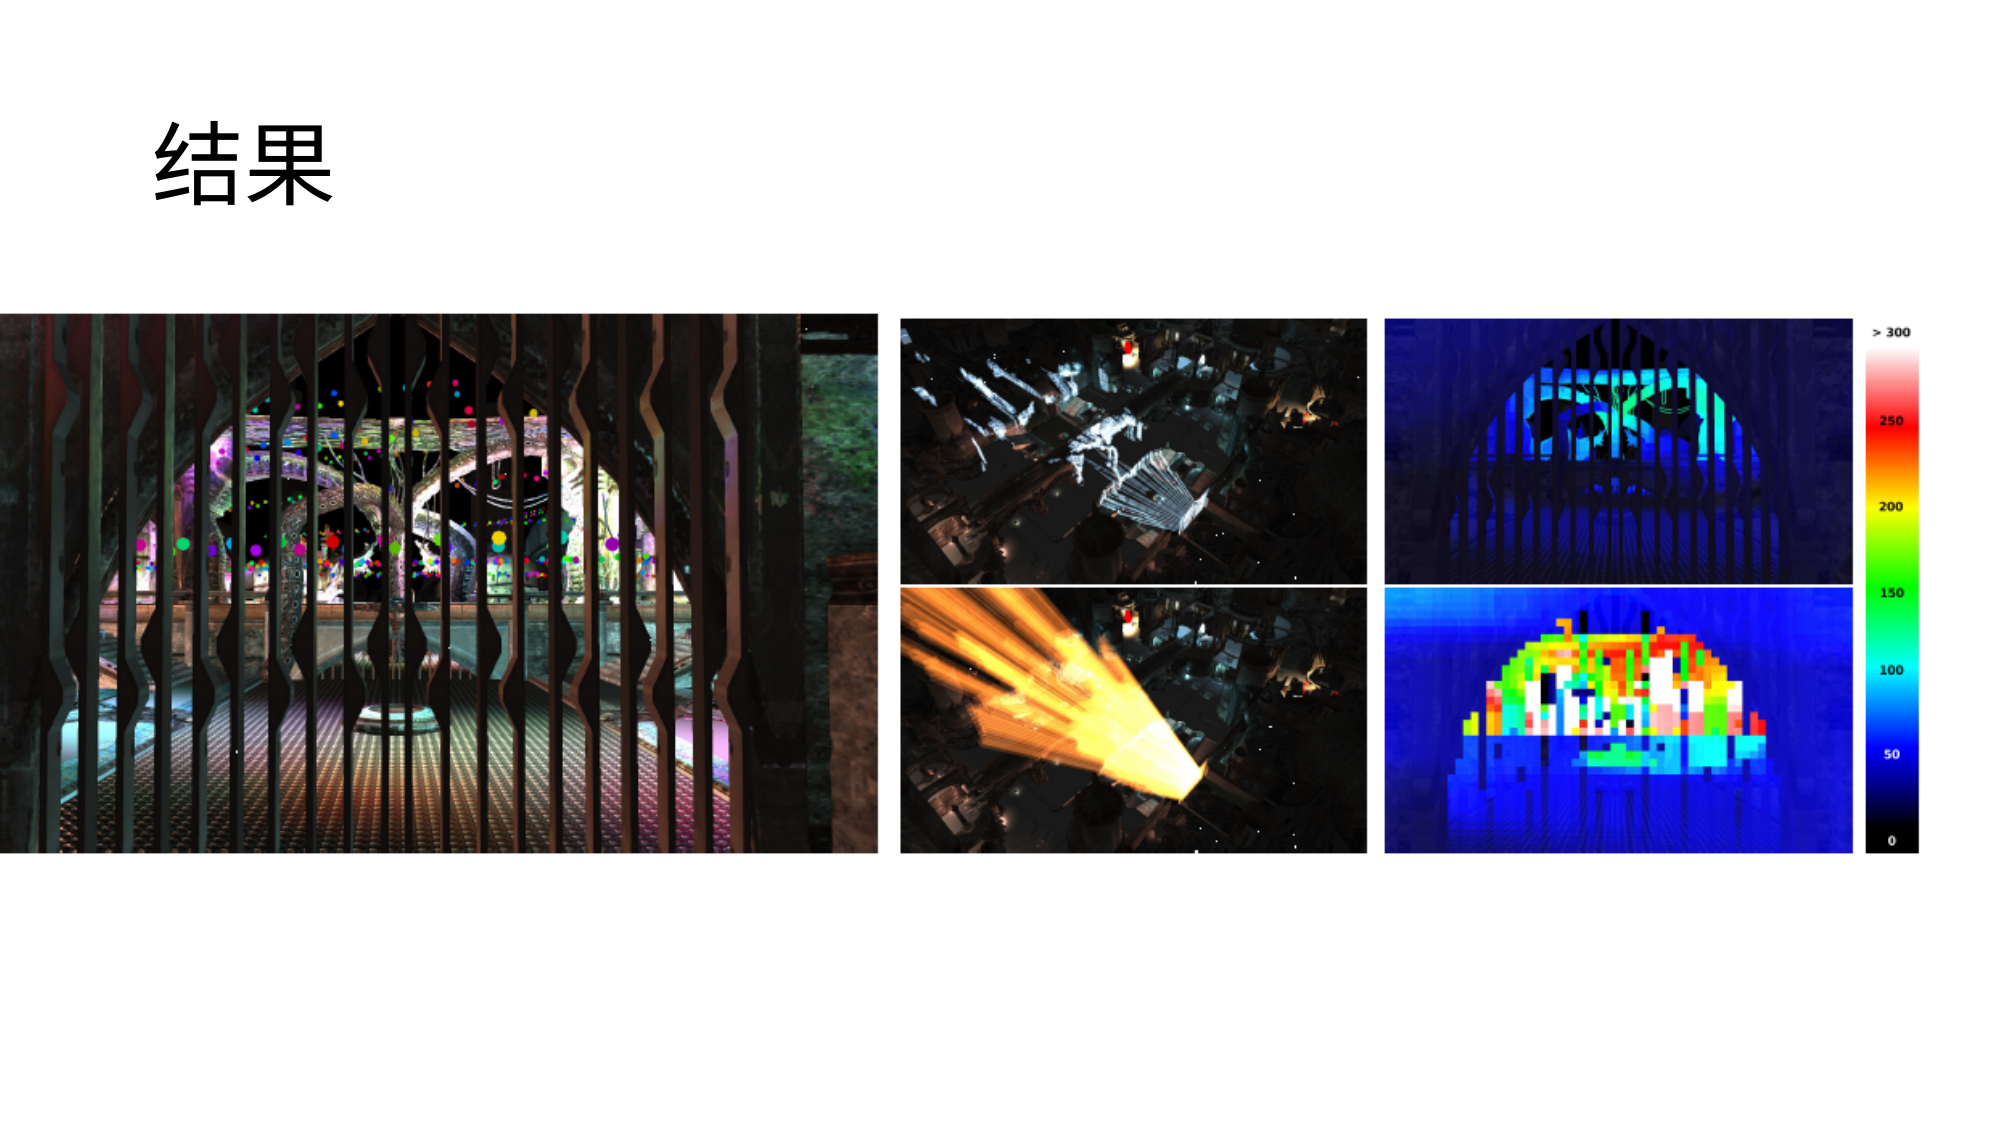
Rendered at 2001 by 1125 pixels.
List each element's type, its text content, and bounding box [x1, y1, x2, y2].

title 结果 [137, 59, 1863, 277]
picture [0, 277, 1961, 881]
